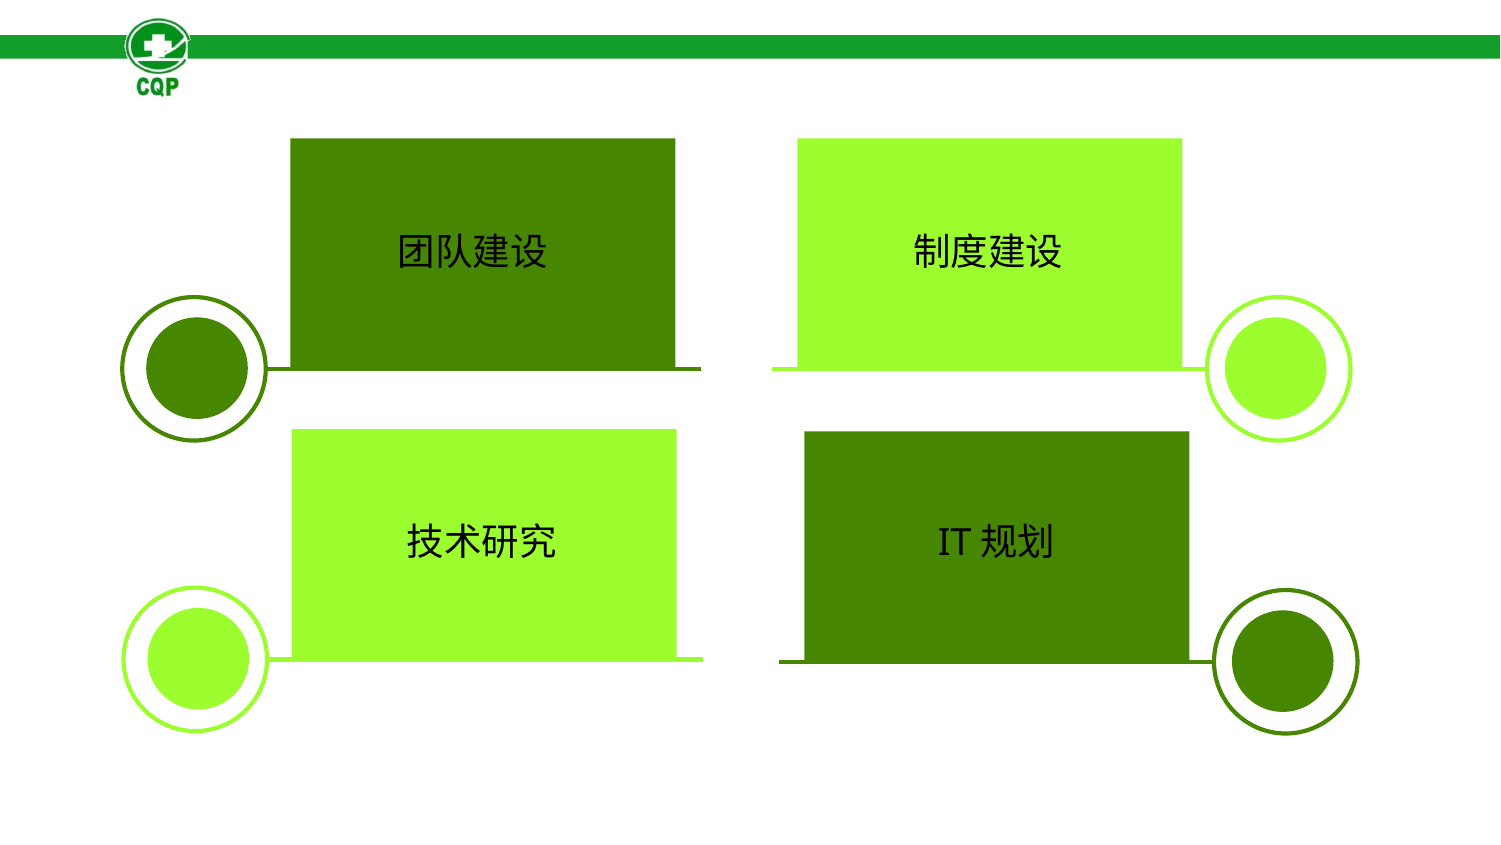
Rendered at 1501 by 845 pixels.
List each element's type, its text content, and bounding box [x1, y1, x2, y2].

text_box [122, 586, 269, 733]
text_box [1205, 296, 1352, 442]
text_box [291, 428, 678, 657]
text_box IT规划 [923, 510, 1071, 571]
text_box 团队建设 [383, 220, 583, 281]
text_box [121, 296, 267, 442]
text_box [803, 430, 1190, 660]
text_box [796, 137, 1183, 367]
text_box 制度建设 [898, 220, 1081, 281]
text_box [1212, 588, 1359, 735]
text_box 技术研究 [392, 510, 574, 571]
text_box [289, 137, 676, 367]
picture [118, 11, 201, 106]
